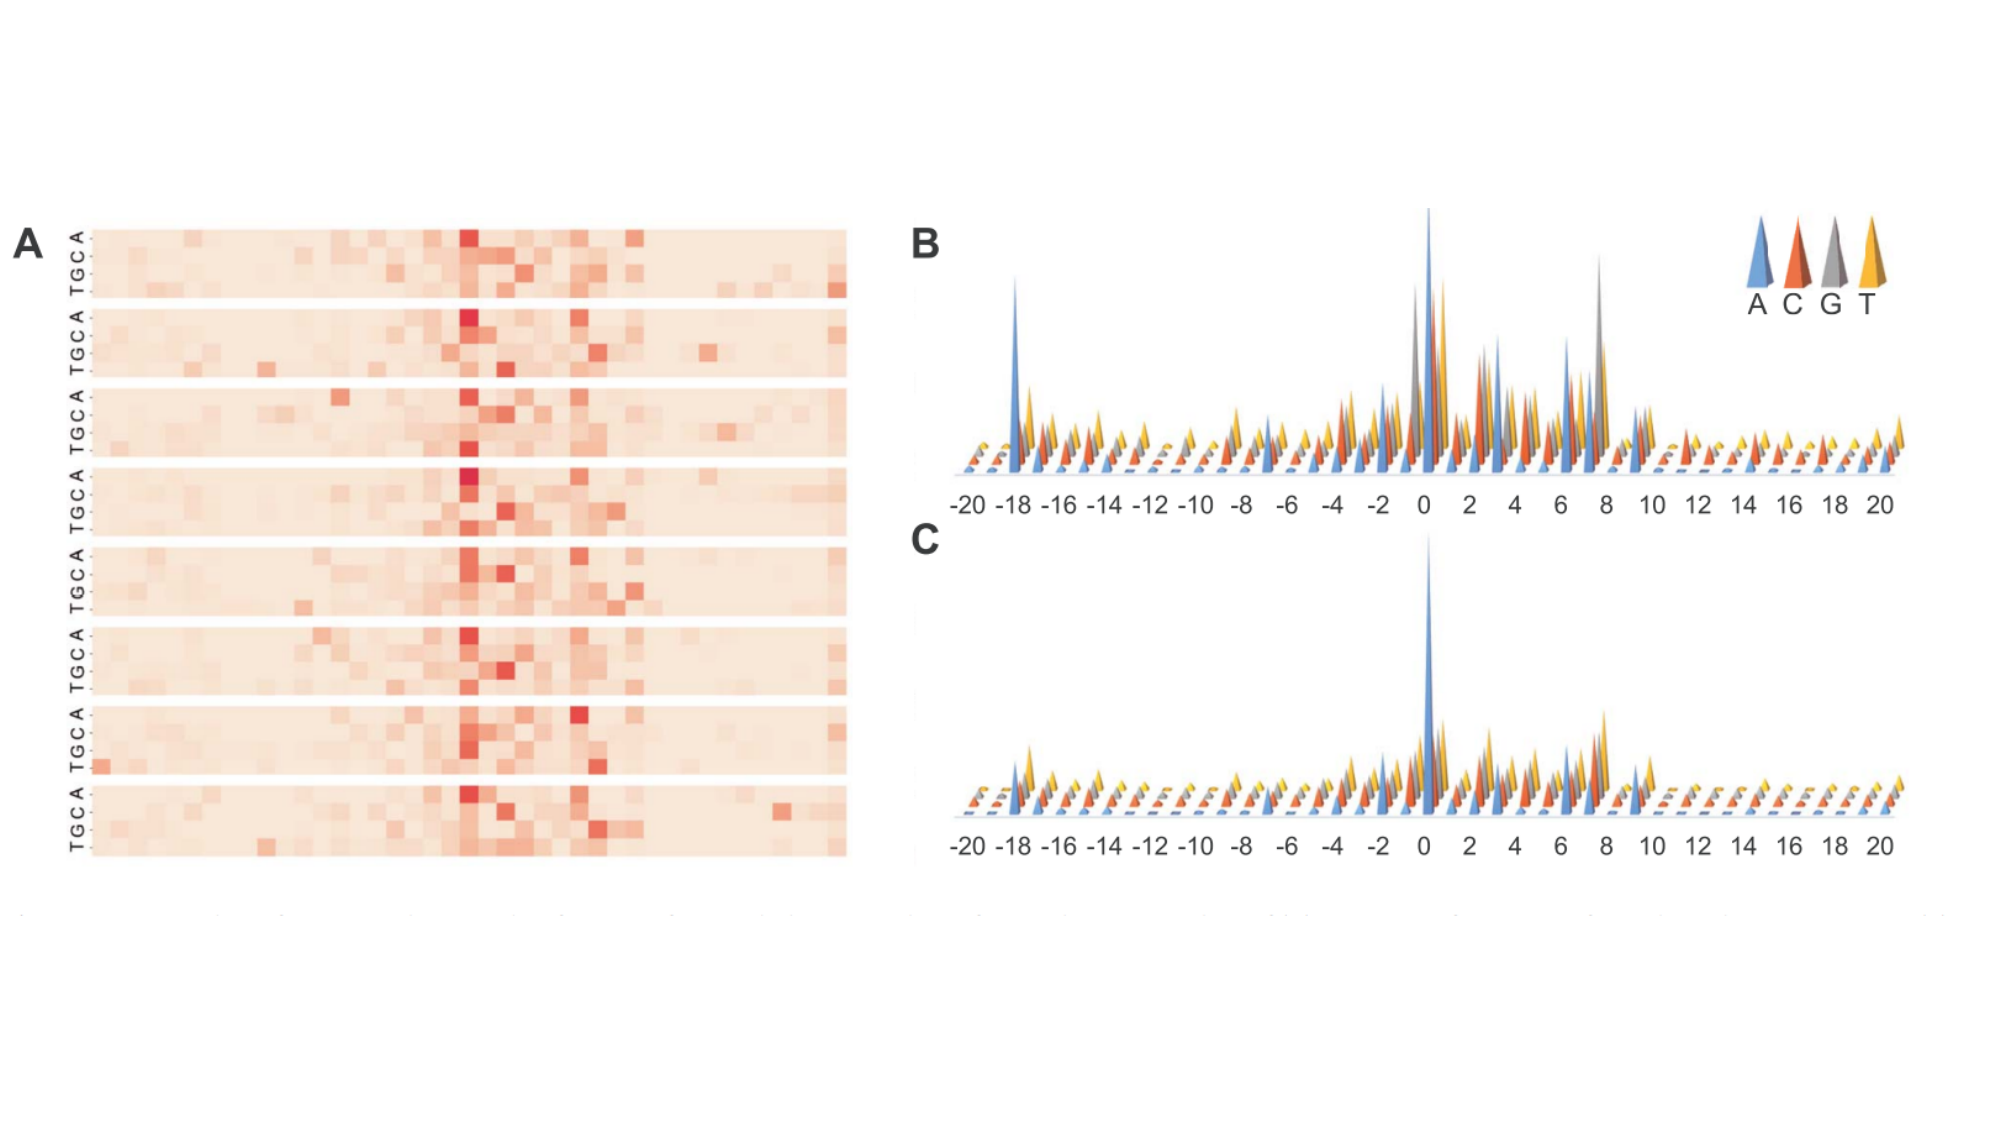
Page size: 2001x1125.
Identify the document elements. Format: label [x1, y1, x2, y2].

picture [0, 208, 2000, 916]
